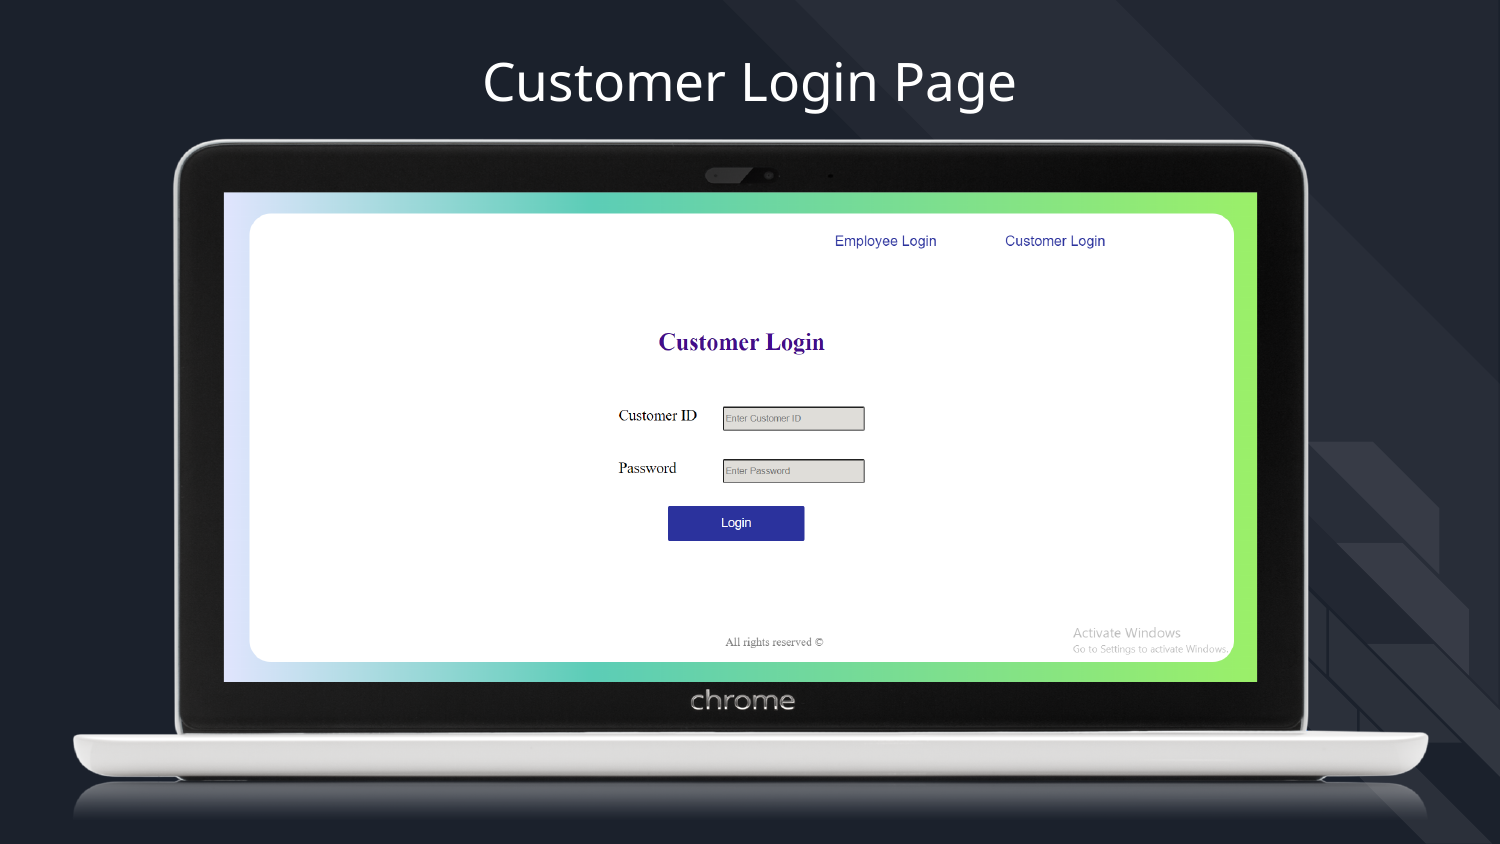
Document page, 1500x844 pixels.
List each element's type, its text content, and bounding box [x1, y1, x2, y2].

picture [71, 137, 1429, 822]
title Customer Login Page [51, 33, 1449, 127]
